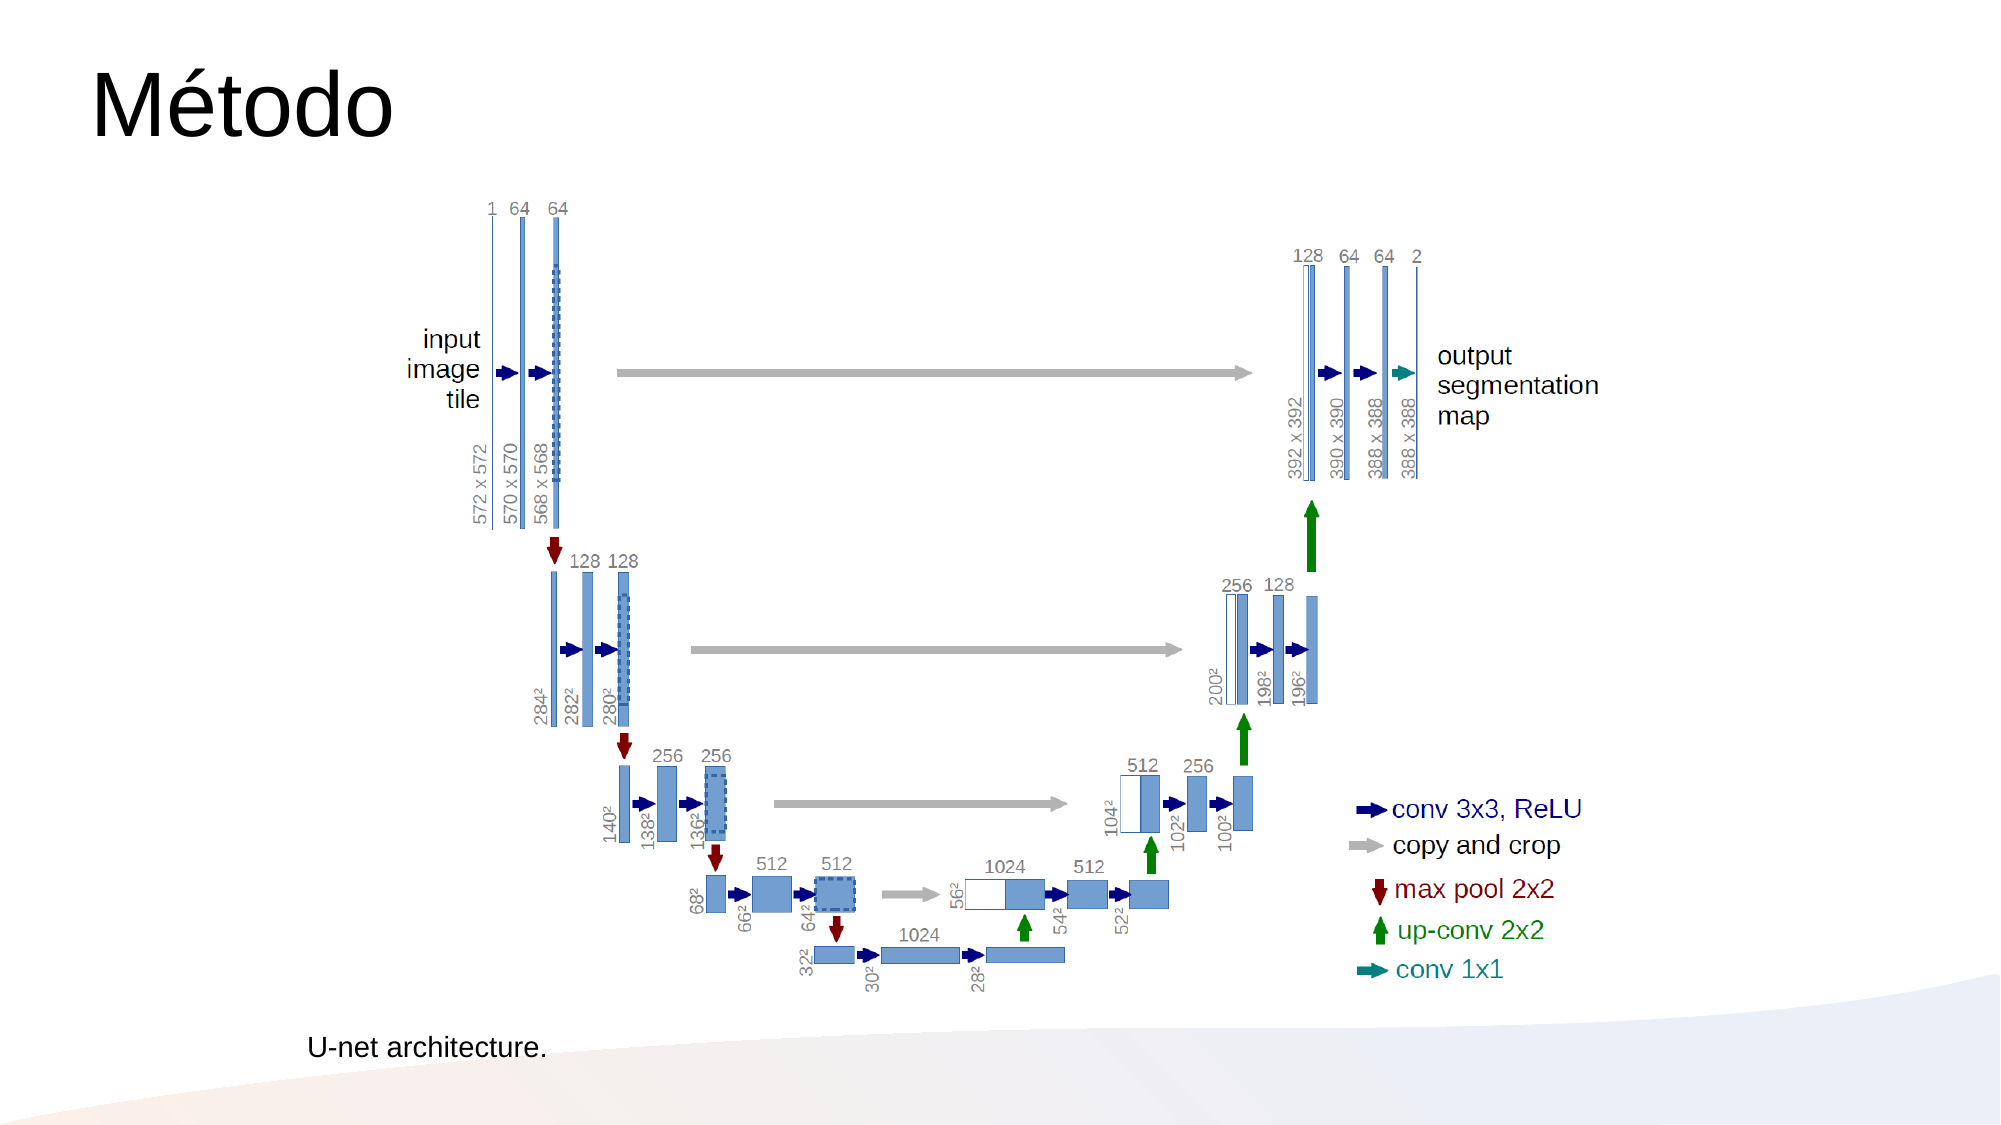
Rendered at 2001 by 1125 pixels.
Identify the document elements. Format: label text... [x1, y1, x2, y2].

title Método [75, 20, 1925, 193]
text_box U-net architecture. [292, 1025, 1643, 1070]
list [392, 192, 1608, 1002]
